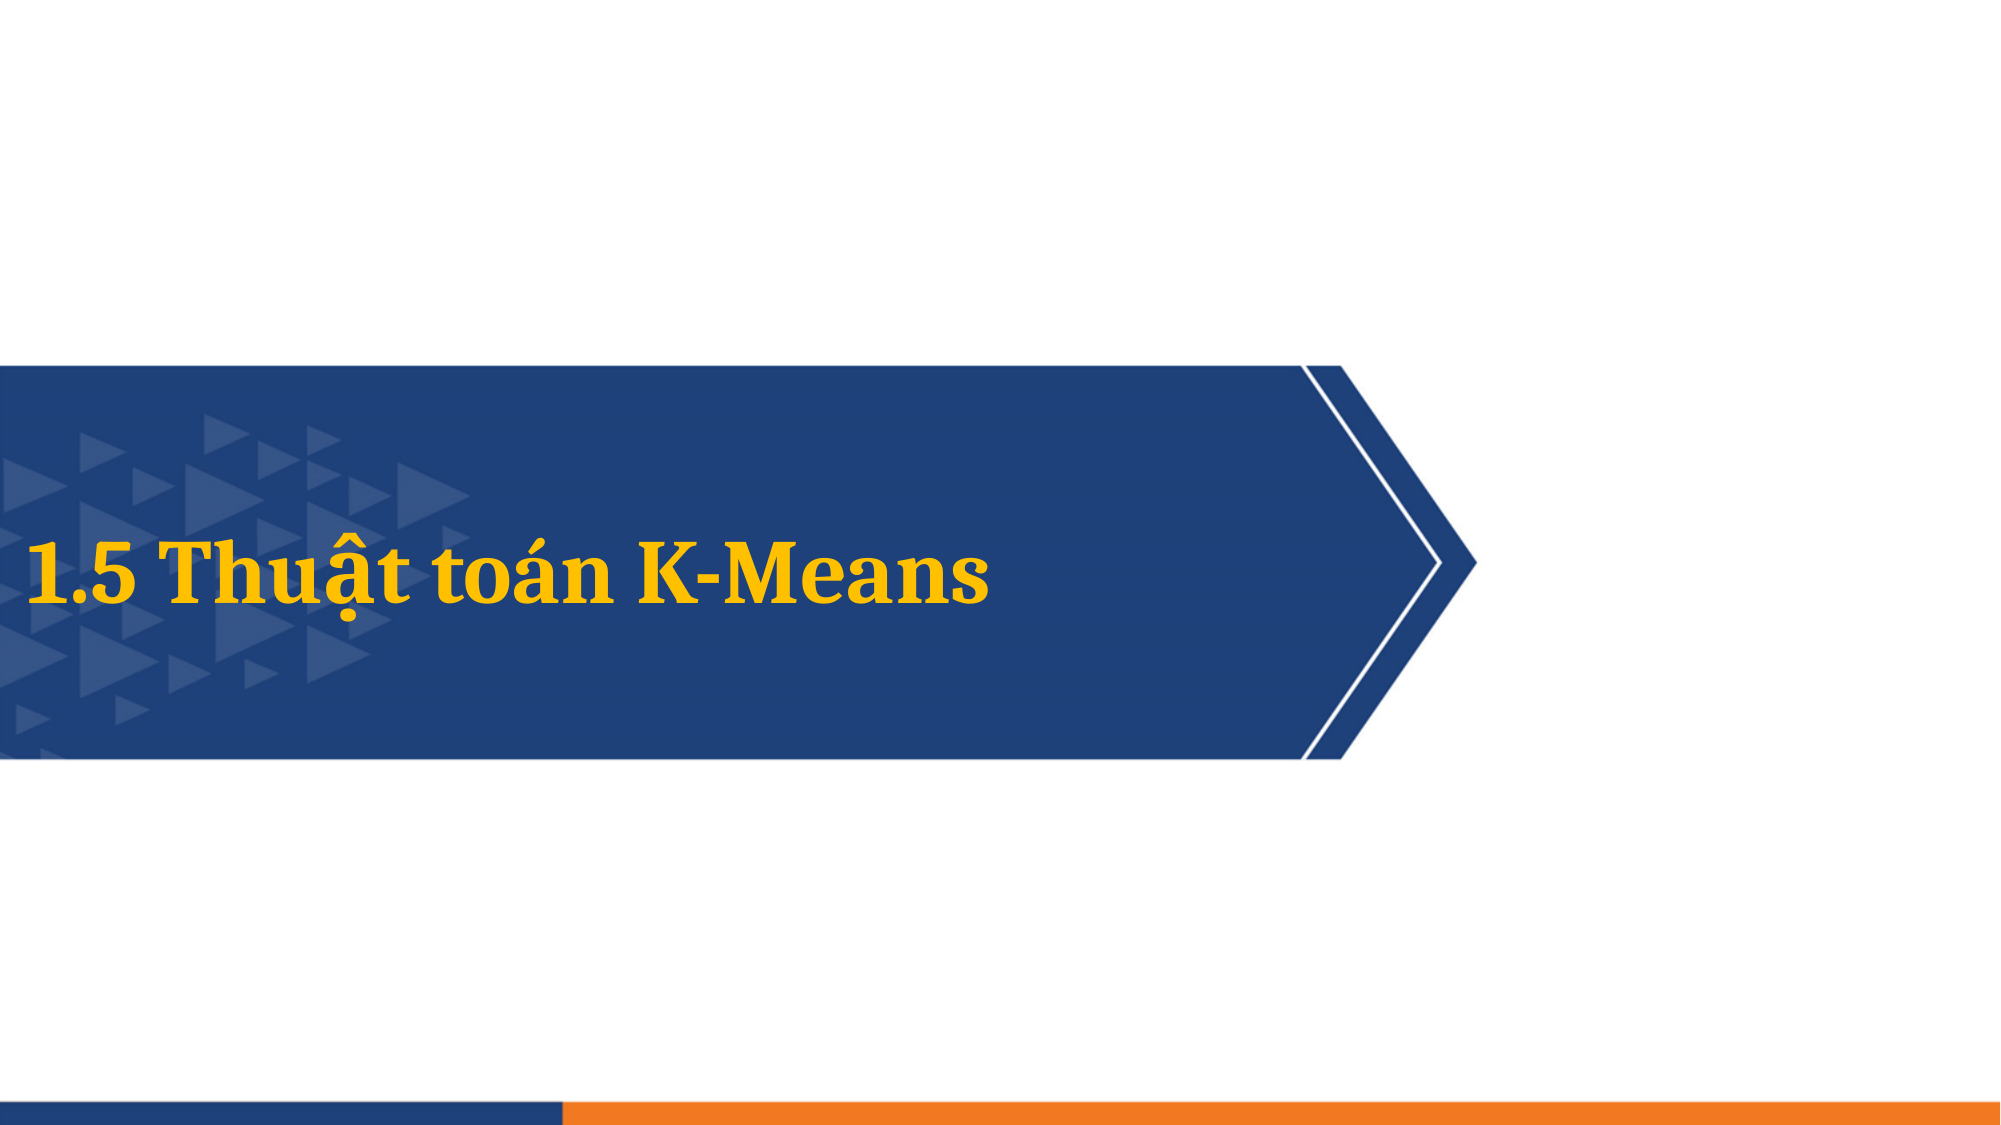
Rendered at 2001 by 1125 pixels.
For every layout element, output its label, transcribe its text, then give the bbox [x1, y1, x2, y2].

title 1.5 Thuật toán K-Means [12, 399, 1425, 749]
picture [0, 0, 2001, 1125]
